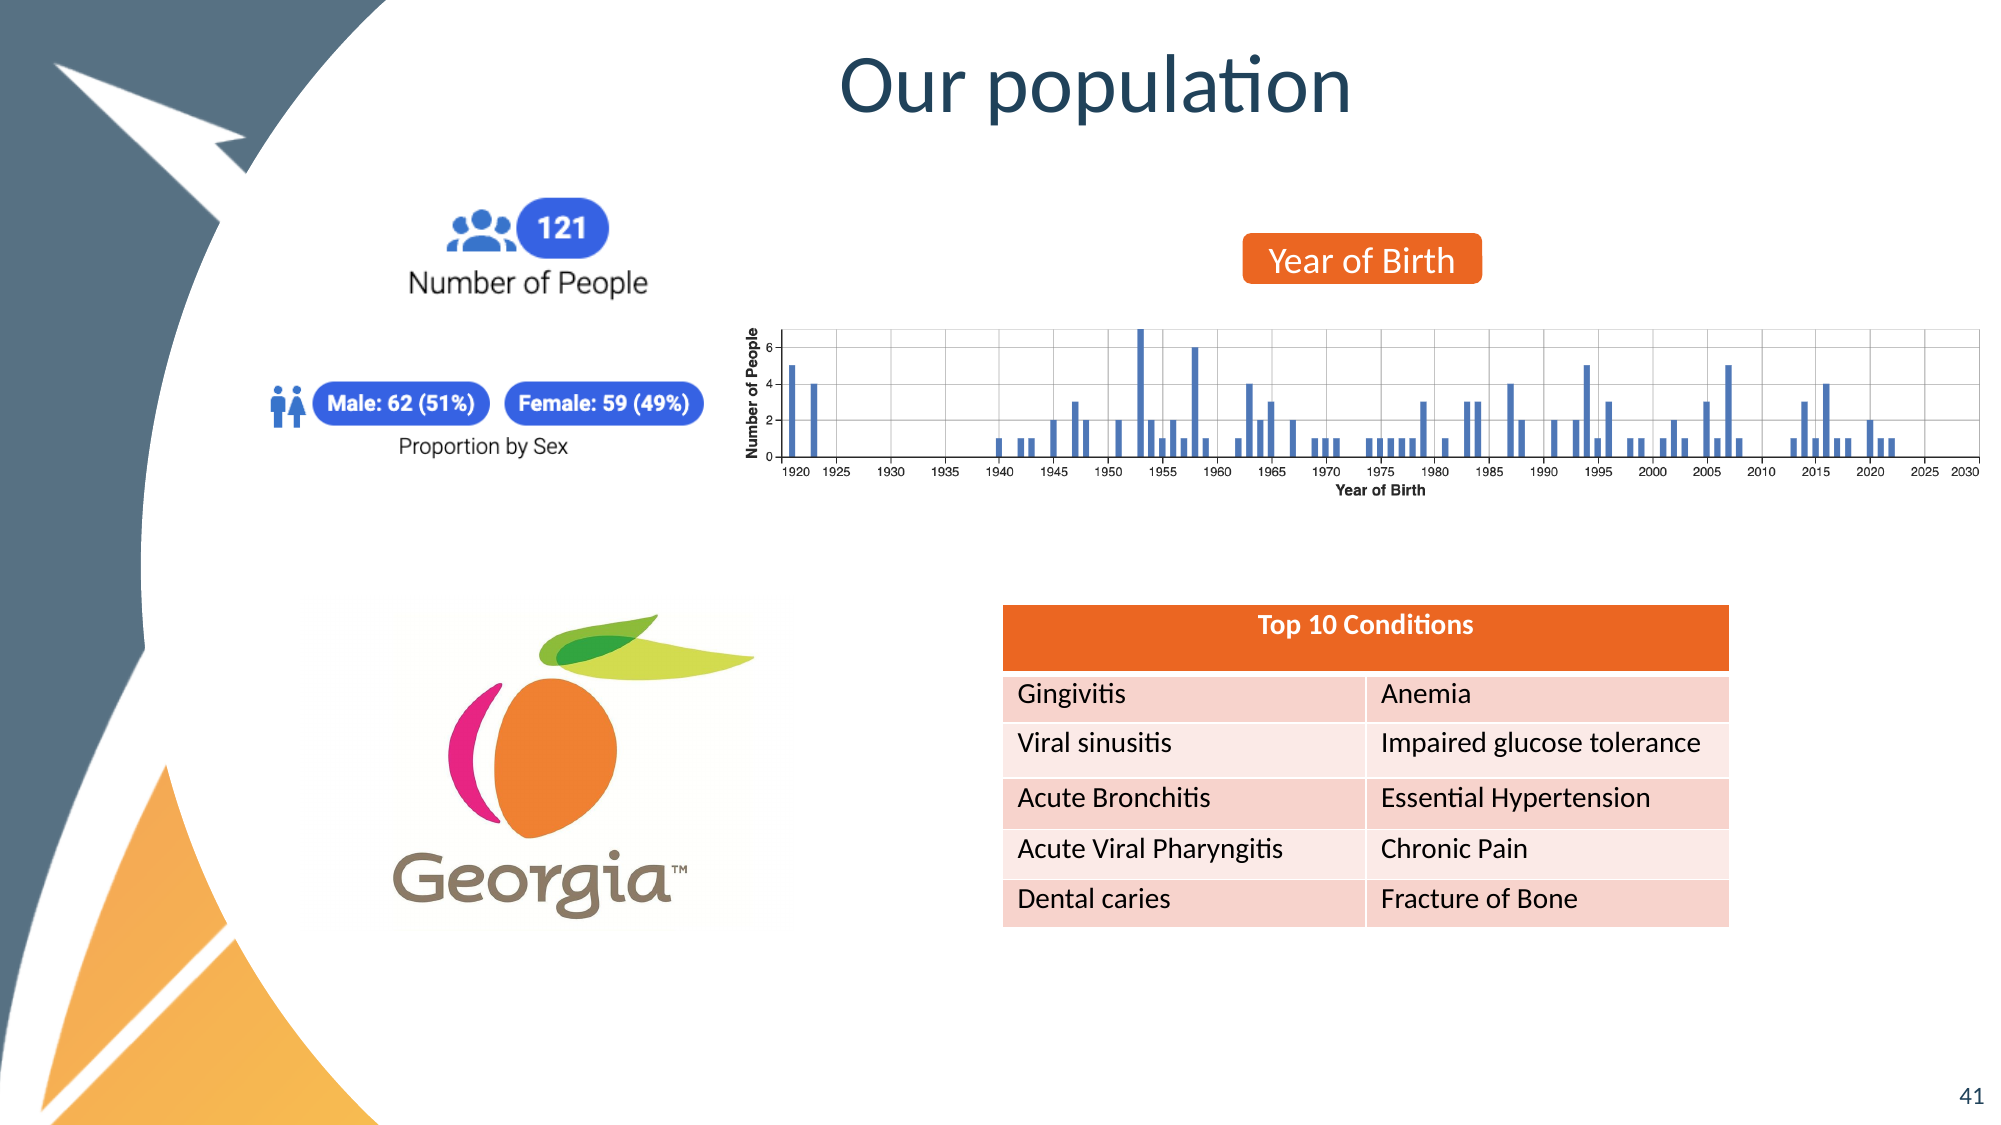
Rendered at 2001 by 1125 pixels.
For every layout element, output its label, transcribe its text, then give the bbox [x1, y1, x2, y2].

table_cell Essential Hypertension [1367, 779, 1729, 829]
table_cell CONCEPT_NAME [0, 0, 385, 1125]
table_cell Viral sinusitis [1003, 724, 1365, 777]
table_cell Anemia [1367, 677, 1729, 722]
table_cell Dental caries [1003, 880, 1365, 927]
table_cell Chronic Pain [1367, 830, 1729, 879]
table_cell Fracture of Bone [1367, 880, 1729, 927]
table_header Top 10 Conditions [1003, 605, 1729, 671]
table_cell Impaired glucose tolerance [1367, 724, 1729, 777]
table_cell Acute Viral Pharyngitis [1003, 830, 1365, 879]
text_box Year of Birth [1240, 230, 1485, 286]
picture [300, 594, 795, 931]
table_cell Gingivitis [1003, 677, 1365, 722]
slide_number 41 [1533, 1065, 2000, 1125]
title Our population [291, 10, 1902, 149]
table_cell Acute Bronchitis [1003, 779, 1365, 829]
picture [228, 156, 2000, 519]
